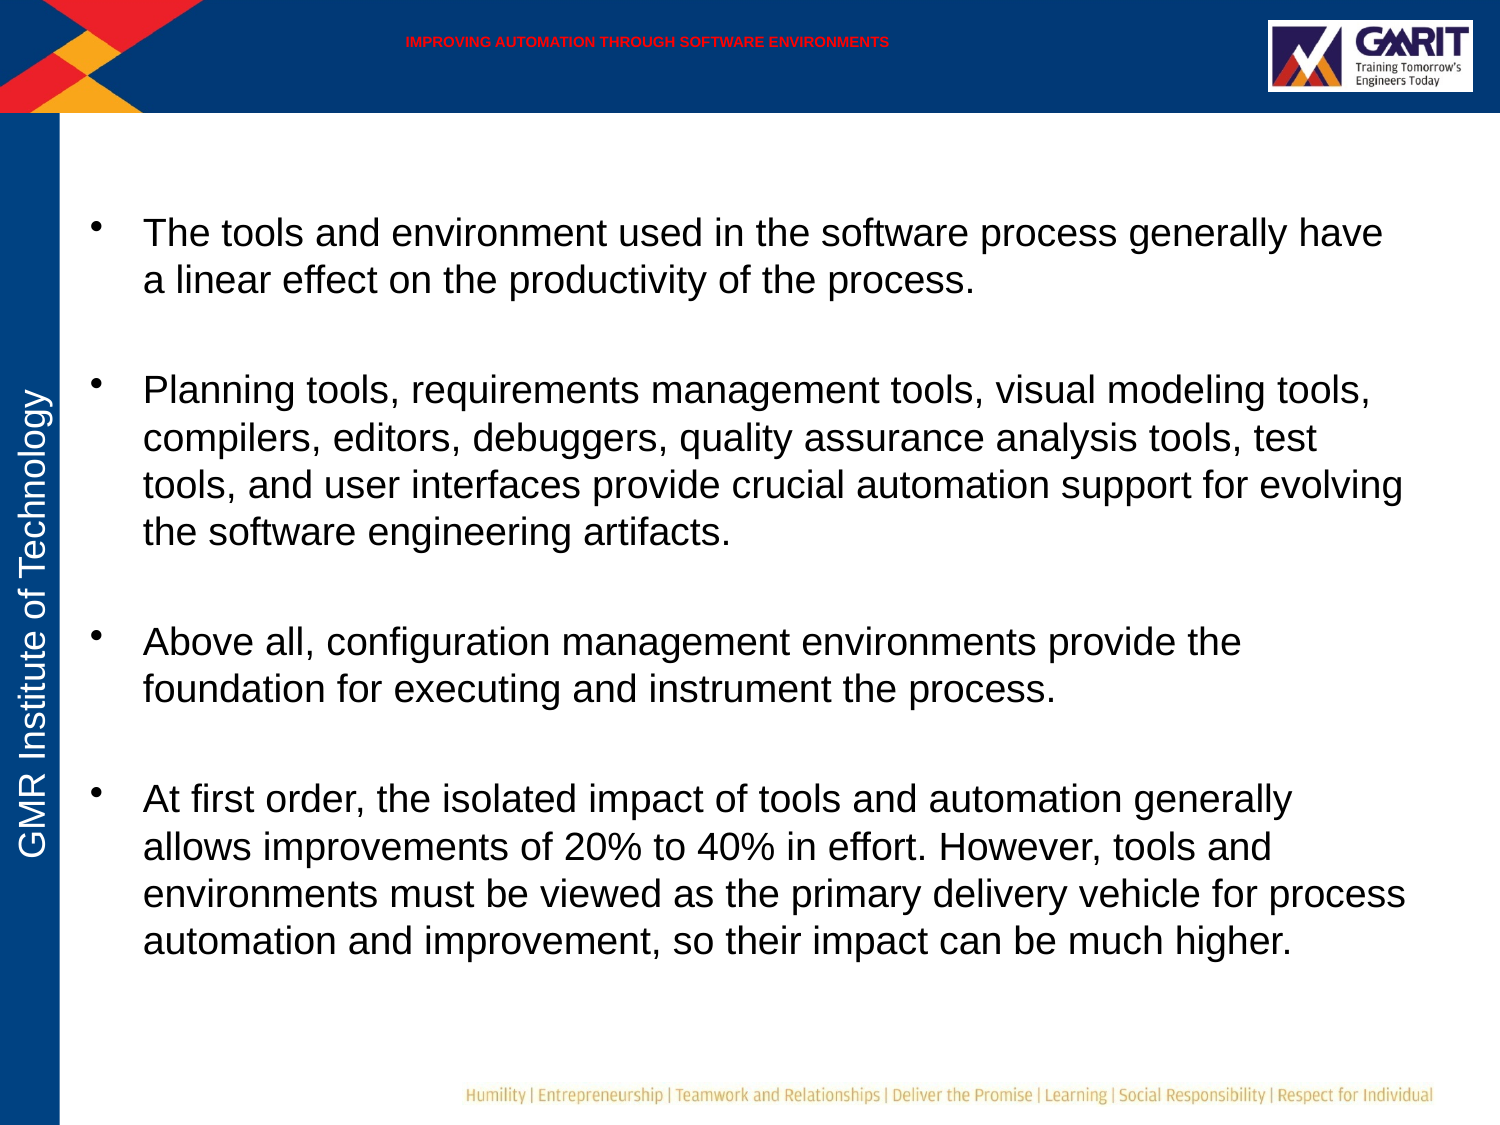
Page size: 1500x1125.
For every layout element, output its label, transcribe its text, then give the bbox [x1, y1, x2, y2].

list The tools and environment used in the software process generally have a linear effect on the productivity of the process. Planning tools, requirements management tools, visual modeling tools, compilers, editors, debuggers, quality assurance analysis tools, test tools, and user interfaces provide crucial automation support for evolving the software engineering artifacts. Above all, configuration management environments provide the foundation for executing and instrument the process. At first order, the isolated impact of tools and automation generally allows improvements of 20% to 40% in effort. However, tools and environments must be viewed as the primary delivery vehicle for process automation and improvement, so their impact can be much higher. [75, 200, 1425, 1075]
picture [0, 0, 1500, 113]
title IMPROVING AUTOMATION THROUGH SOFTWARE ENVIRONMENTS [24, 24, 1275, 163]
picture [462, 1082, 1438, 1107]
